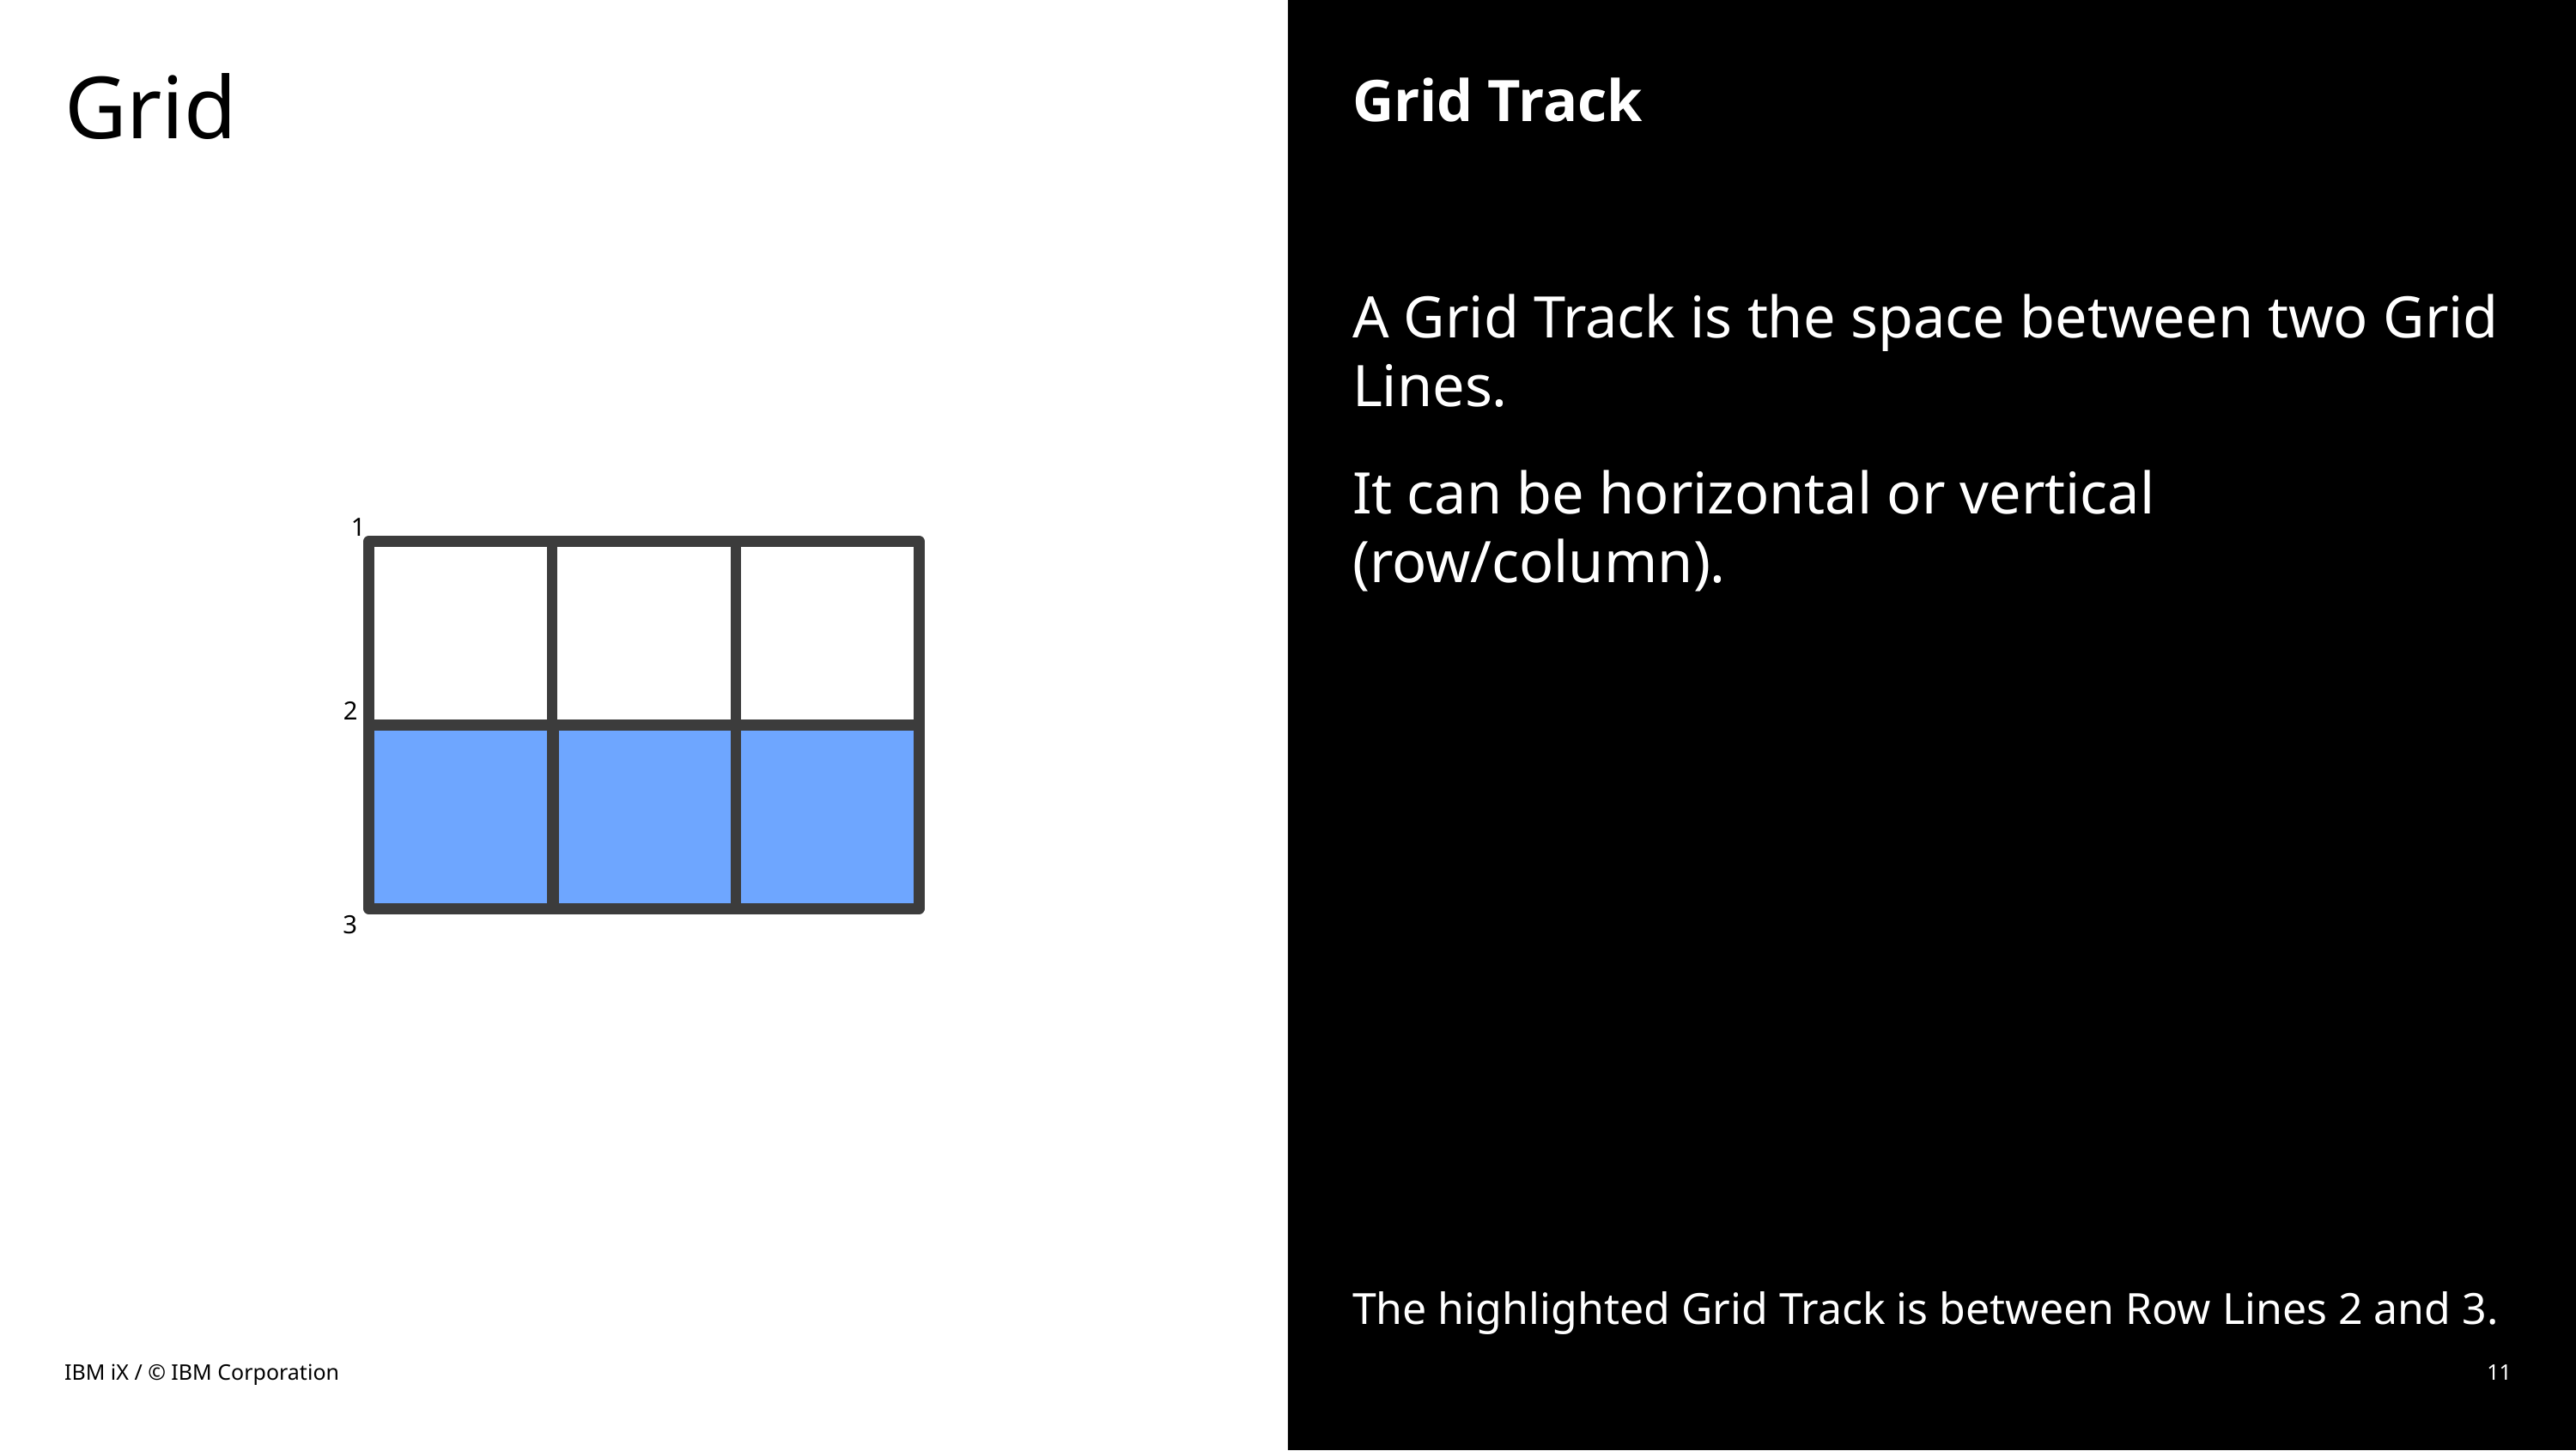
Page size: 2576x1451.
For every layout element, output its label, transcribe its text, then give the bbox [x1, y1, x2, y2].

list Grid Track A Grid Track is the space between two Grid Lines. It can be horizontal or vertical (row/column). The highlighted Grid Track is between Row Lines 2 and 3. [1352, 64, 2512, 1270]
text_box 2 [343, 694, 358, 726]
footer IBM iX / © IBM Corporation [64, 1350, 1224, 1397]
text_box 1 [350, 511, 366, 542]
slide_number 11 [1996, 1350, 2512, 1397]
title Grid [64, 64, 1224, 1270]
text_box 3 [343, 908, 358, 939]
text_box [368, 541, 920, 909]
